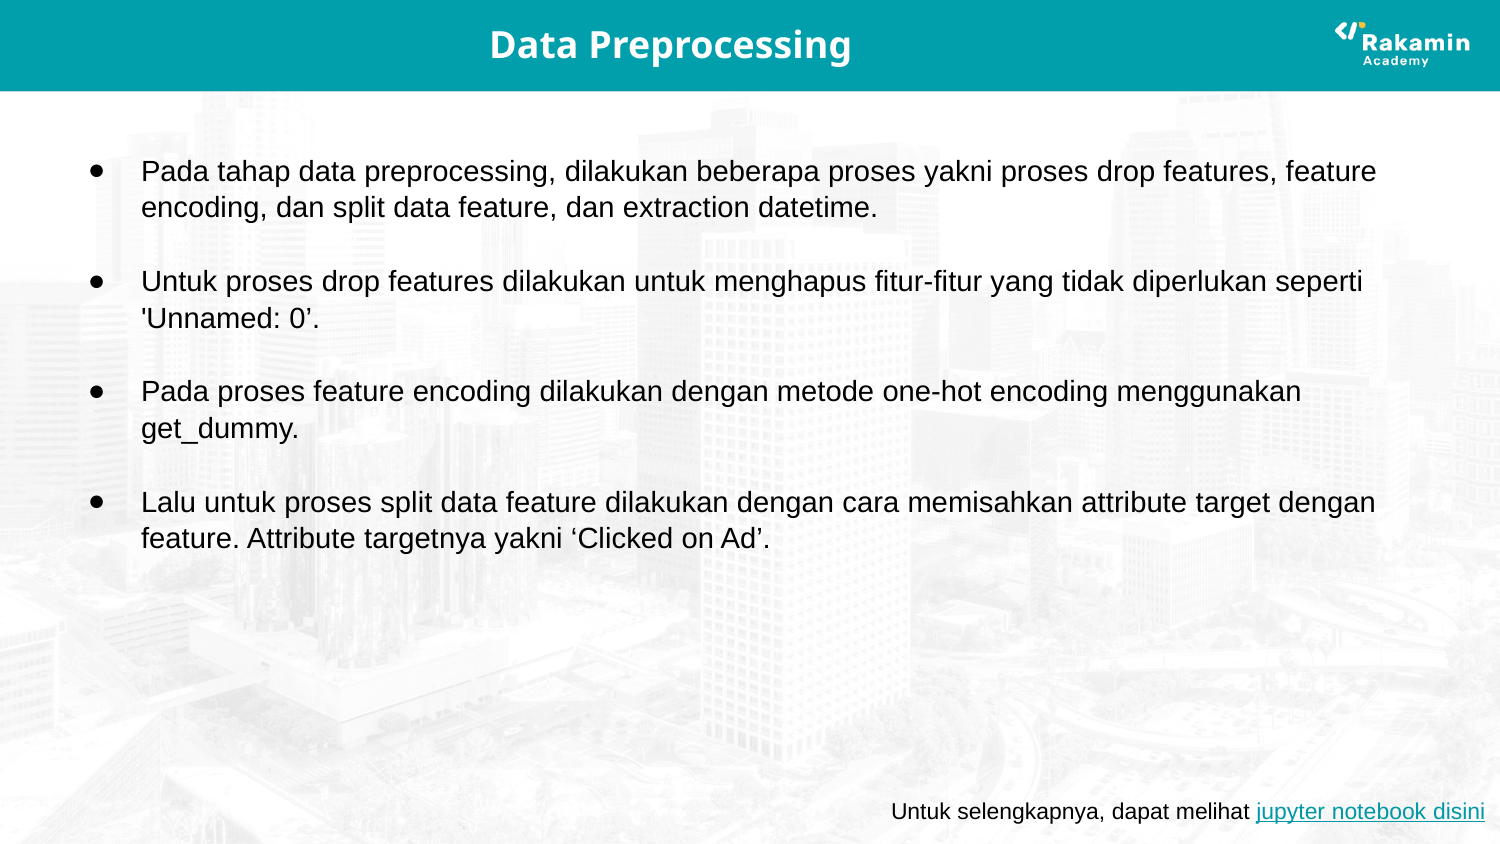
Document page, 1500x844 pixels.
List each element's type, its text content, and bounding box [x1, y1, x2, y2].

text_box Untuk selengkapnya, dapat melihat jupyter notebook disini [763, 782, 1500, 838]
picture [0, 0, 1500, 844]
list Pada tahap data preprocessing, dilakukan beberapa proses yakni proses drop features, feature encoding, dan split data feature, dan extraction datetime. Untuk proses drop features dilakukan untuk menghapus fitur-fitur yang tidak diperlukan seperti 'Unnamed: 0’. Pada proses feature encoding dilakukan dengan metode one-hot encoding menggunakan get_dummy. Lalu untuk proses split data feature dilakukan dengan cara memisahkan attribute target dengan feature. Attribute targetnya yakni ‘Clicked on Ad’. [51, 135, 1449, 808]
title Data Preprocessing [0, 6, 1342, 92]
